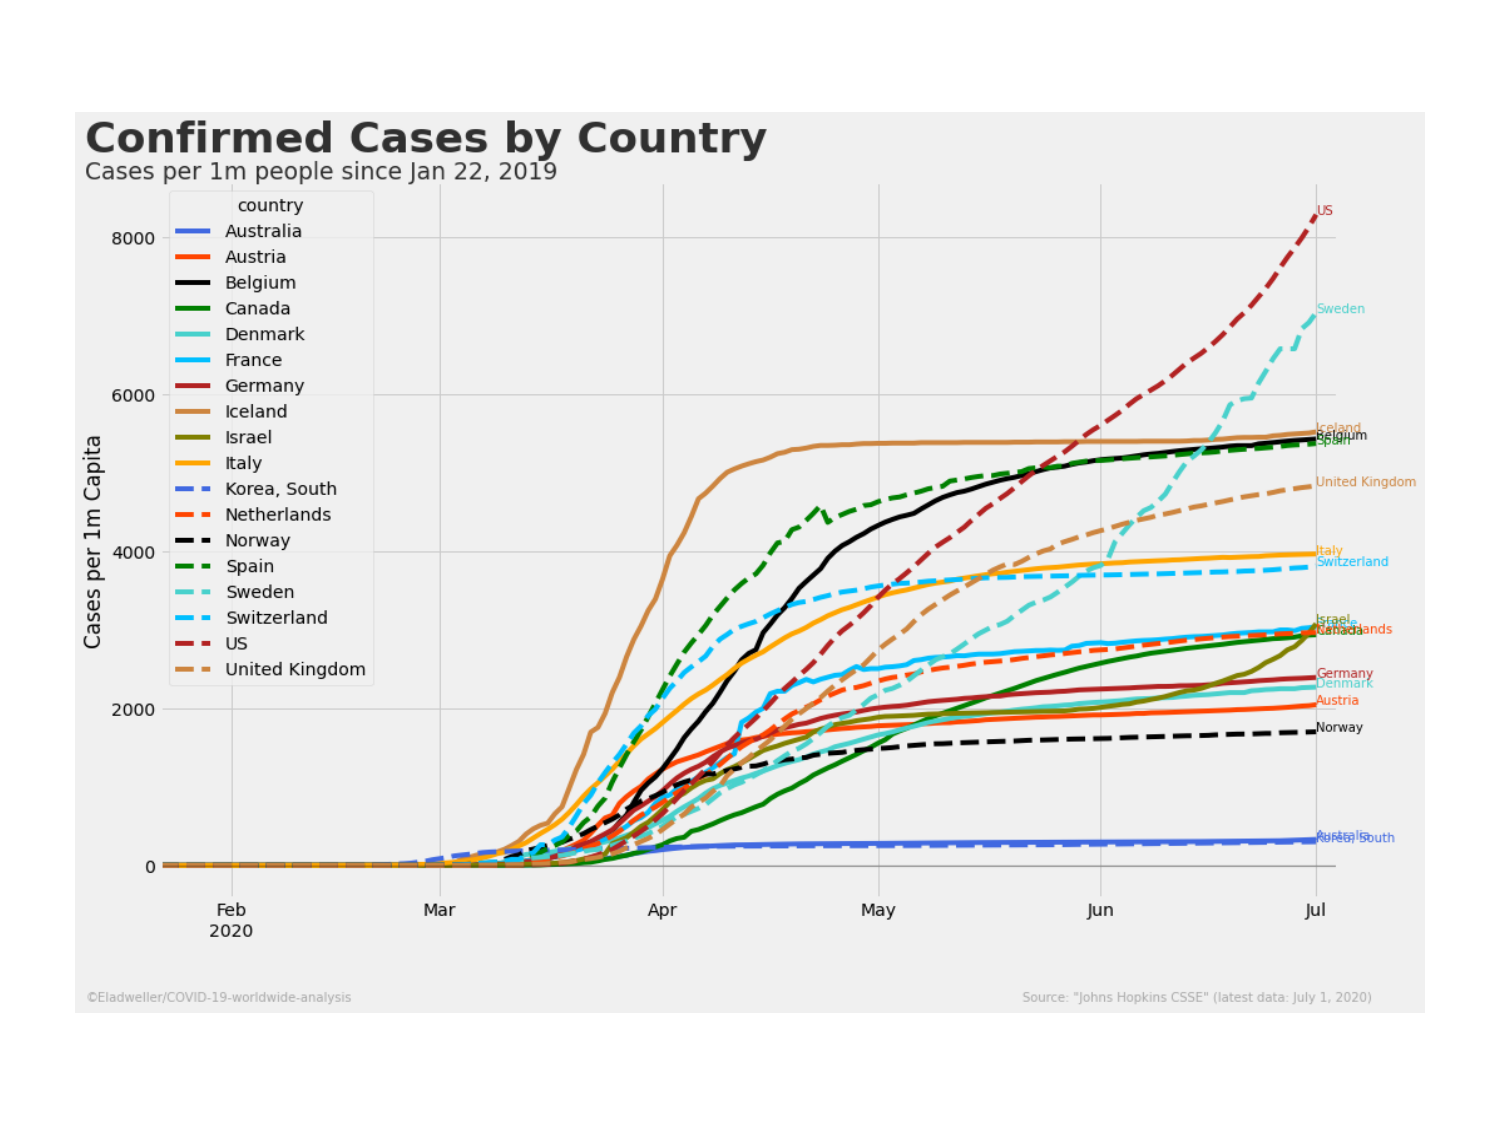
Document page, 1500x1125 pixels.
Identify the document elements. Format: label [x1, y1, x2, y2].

picture [74, 112, 1426, 1013]
